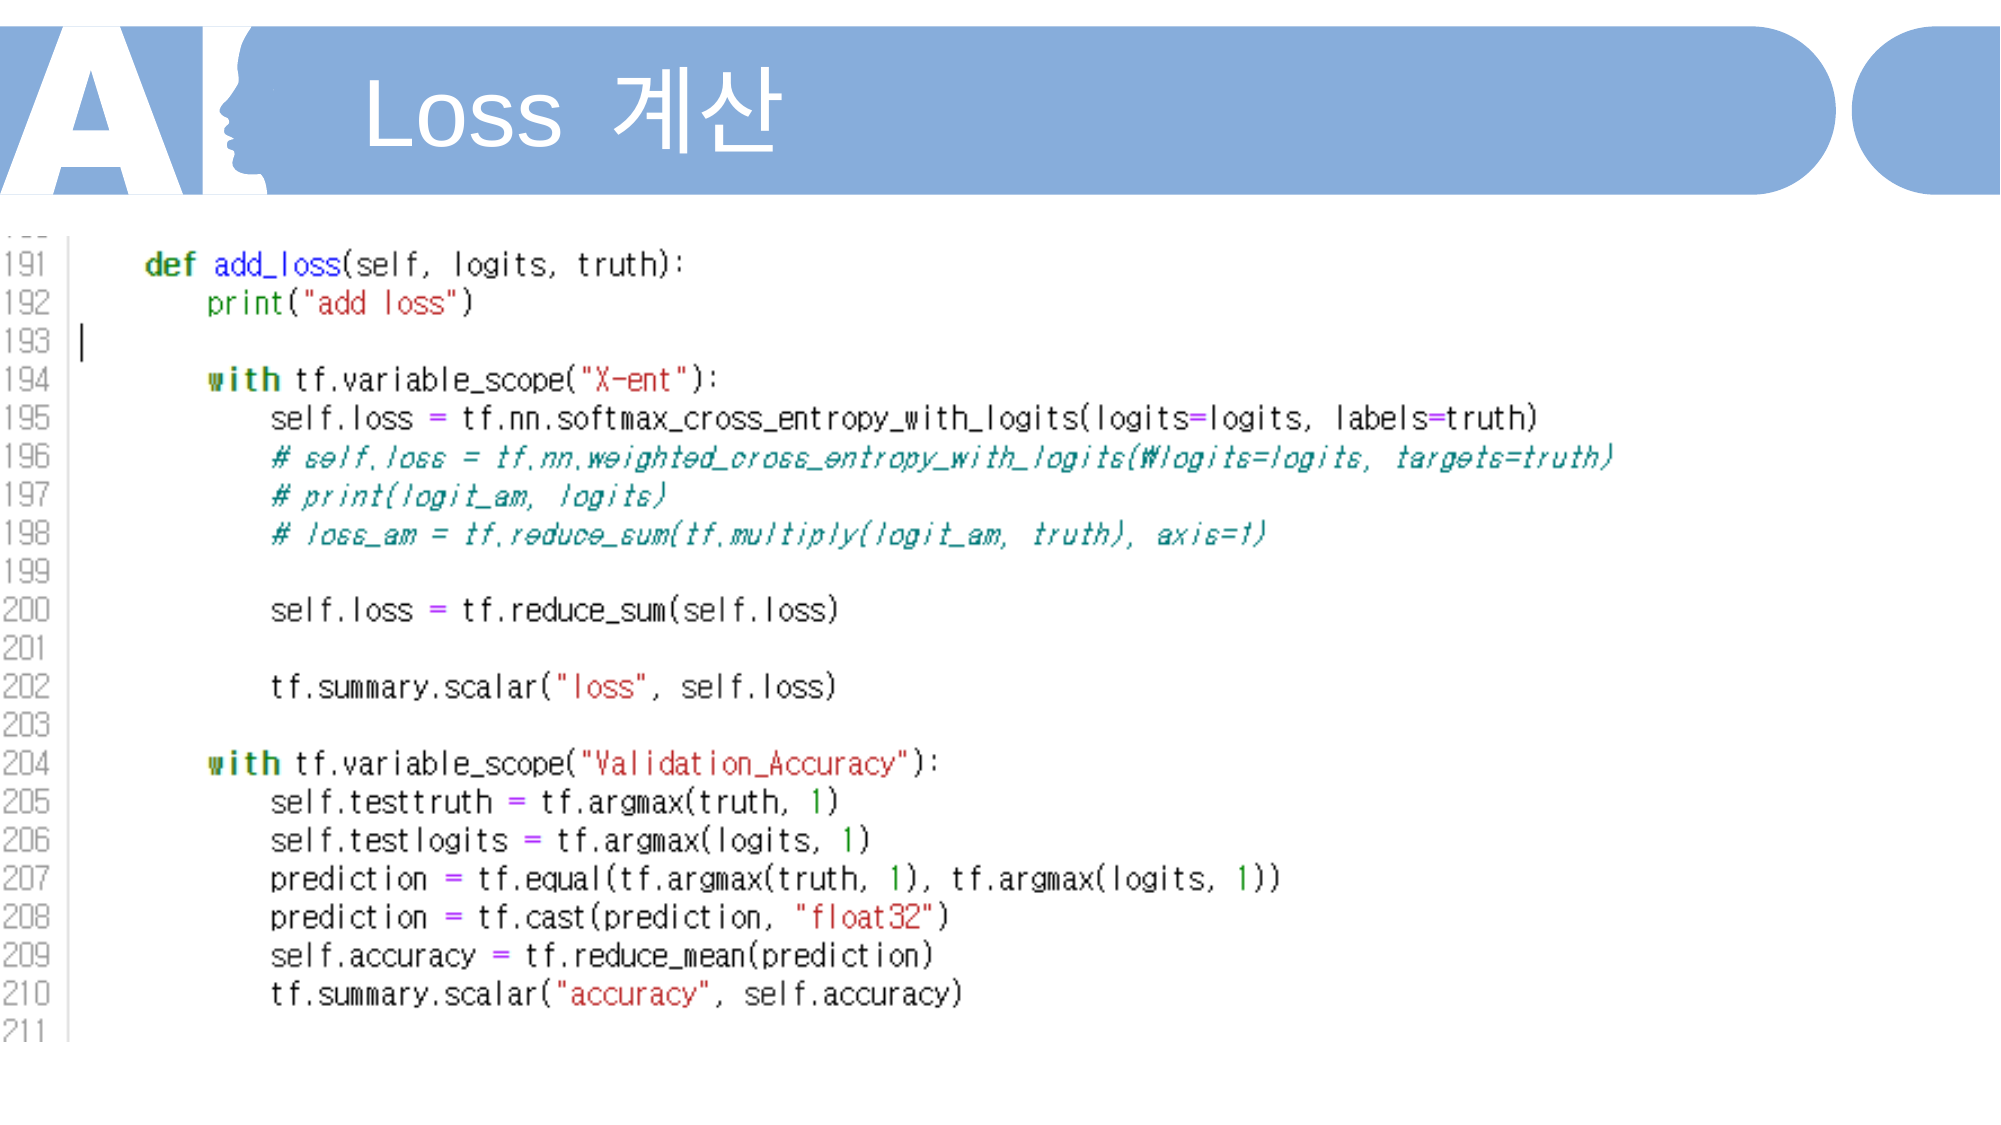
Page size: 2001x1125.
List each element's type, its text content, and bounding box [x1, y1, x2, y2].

picture [0, 236, 1662, 1042]
list Loss 계산 [347, 55, 1952, 175]
